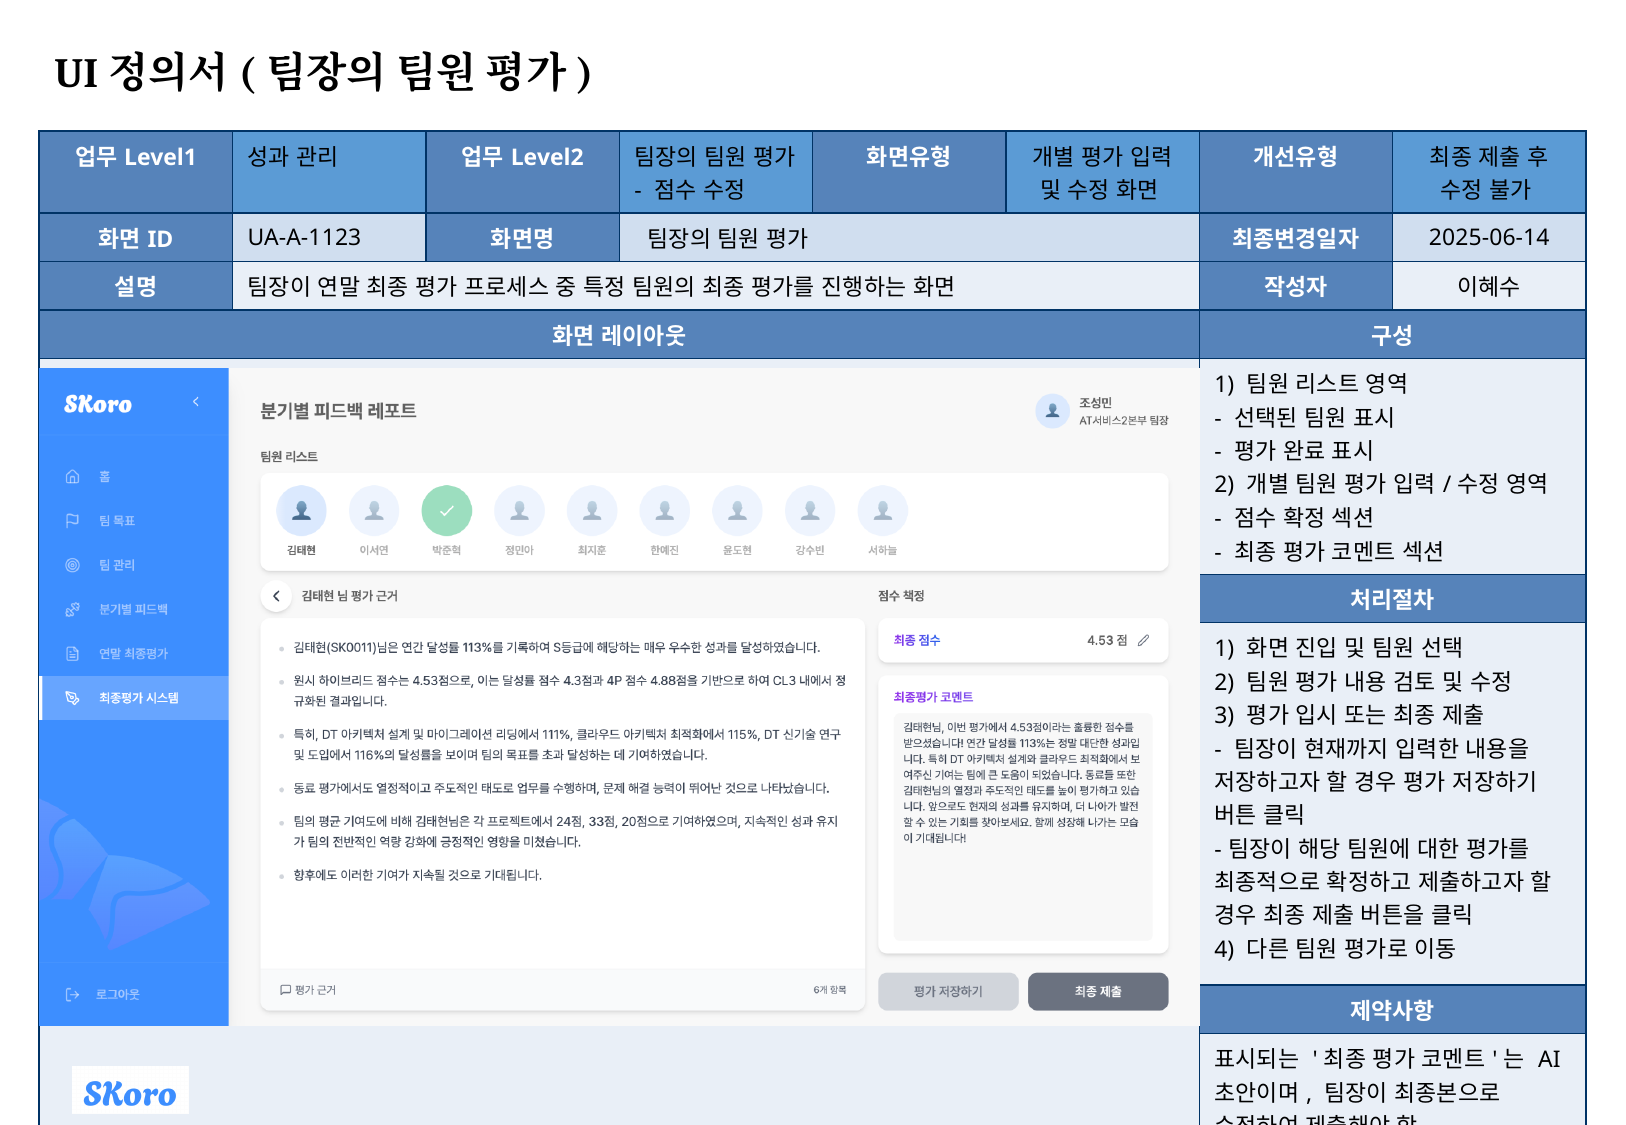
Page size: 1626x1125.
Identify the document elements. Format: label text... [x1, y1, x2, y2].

table_cell 1) 화면 진입 및 팀원 선택 2) 팀원 평가 내용 검토 및 수정 3) 평가 입시 또는 최종 제출 - 팀장이 현재까지 입력한 내용을 저장하고자 할 경우 평가 저장하기 버튼 클릭 -팀장이 해당 팀원에 대한 평가를 최종적으로 확정하고 제출하고자 할 경우 최종 제출 버튼을 클릭 4) 다른 팀원 평가로 이동 [1204, 623, 1585, 984]
table_header 업무Level2 [427, 132, 619, 212]
table_header 성과 관리 [233, 132, 425, 212]
table_cell 구성 [1200, 311, 1585, 358]
table_cell 화면명 [427, 214, 619, 261]
table_header 화면유형 [813, 132, 1005, 212]
table_cell 최종변경일자 [1200, 214, 1392, 261]
table_header 최종 제출 후 수정 불가 [1393, 132, 1585, 212]
table_cell UA-A-1123 [233, 214, 425, 261]
table_cell 설명 [40, 262, 232, 309]
table_header 팀장의 팀원 평가 - 점수 수정 [620, 132, 812, 212]
table_cell 이혜수 [1393, 262, 1585, 309]
table_cell [40, 359, 1199, 368]
table_cell 작성자 [1200, 262, 1392, 309]
table_cell 처리절차 [1204, 575, 1585, 622]
table_cell 화면ID [40, 214, 232, 261]
table_cell 제약사항 [1201, 986, 1585, 1033]
table_header 개선유형 [1200, 132, 1392, 212]
table_header 업무Level1 [40, 132, 232, 212]
table_cell 2025-06-14 [1393, 214, 1585, 261]
picture [71, 1065, 189, 1115]
table_header 개별 평가 입력 및 수정 화면 [1007, 132, 1199, 212]
title UI정의서(팀장의 팀원 평가) [39, 35, 1587, 113]
table_cell 표시되는 '최종 평가 코멘트'는 AI 초안이며, 팀장이 최종본으로 수정하여 제출해야 함 [1200, 1034, 1585, 1125]
table_cell 화면 레이아웃 [40, 311, 1199, 358]
table_cell 팀장이 연말 최종 평가 프로세스 중 특정 팀원의 최종 평가를 진행하는 화면 [233, 262, 1199, 309]
picture [39, 368, 1200, 1026]
table_cell [40, 1034, 1199, 1125]
table_cell 1) 팀원 리스트 영역 - 선택된 팀원 표시 - 평가 완료 표시 2) 개별 팀원 평가 입력/수정 영역 - 점수 확정 섹션 - 최종 평가 코멘트 섹션 [1200, 359, 1585, 574]
table_cell 팀장의 팀원 평가 [620, 214, 1199, 261]
